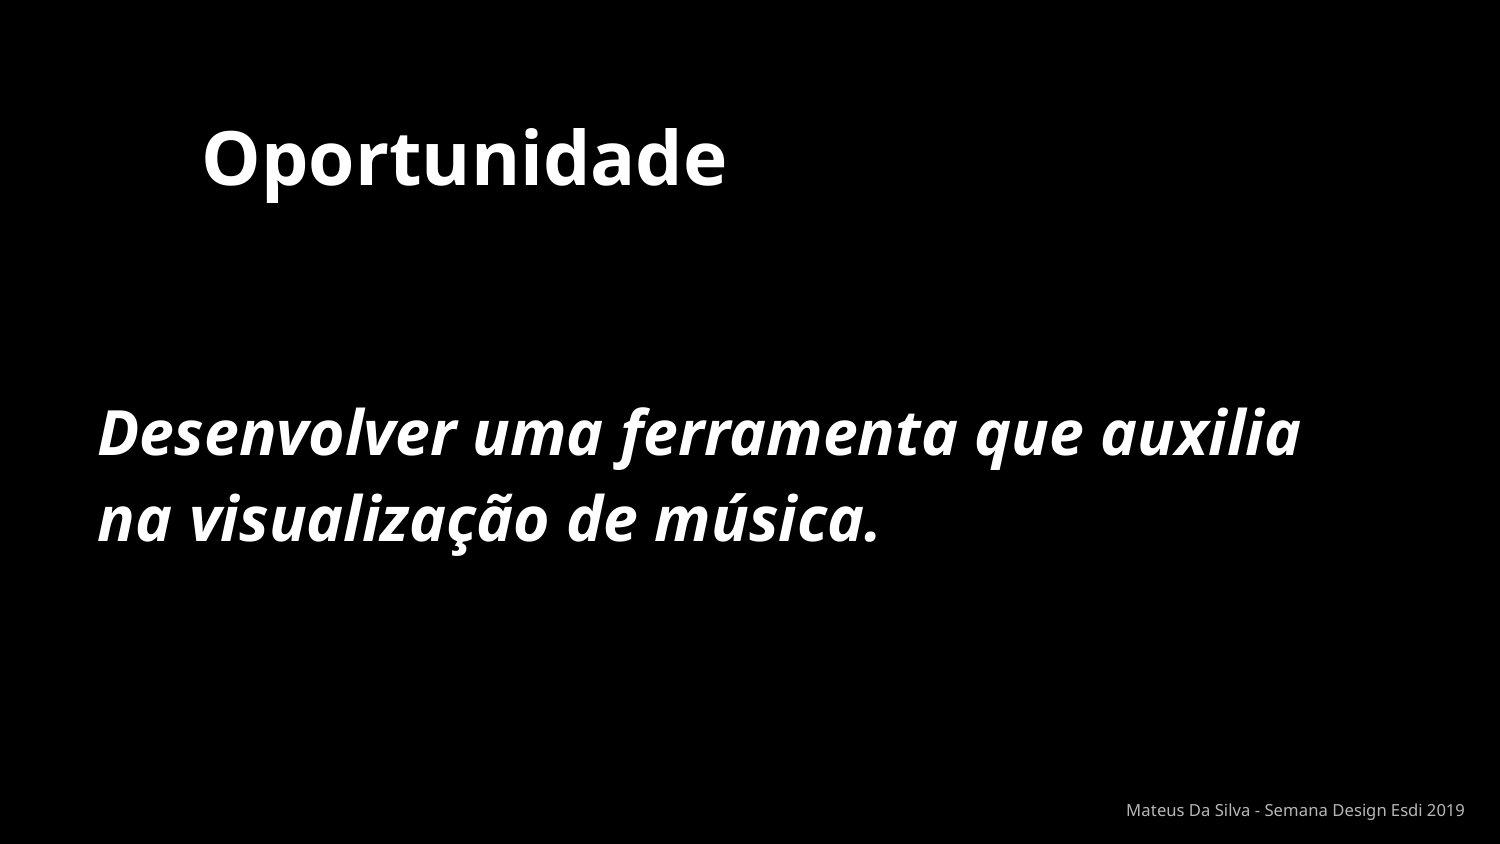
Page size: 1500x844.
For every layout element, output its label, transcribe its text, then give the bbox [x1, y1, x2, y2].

text_box Desenvolver uma ferramenta que auxilia na visualização de música. [82, 366, 1402, 634]
text_box Oportunidade [283, 82, 1108, 208]
text_box 🤔 [82, 82, 283, 242]
text_box Mateus Da Silva - Semana Design Esdi 2019 [1111, 785, 1500, 831]
